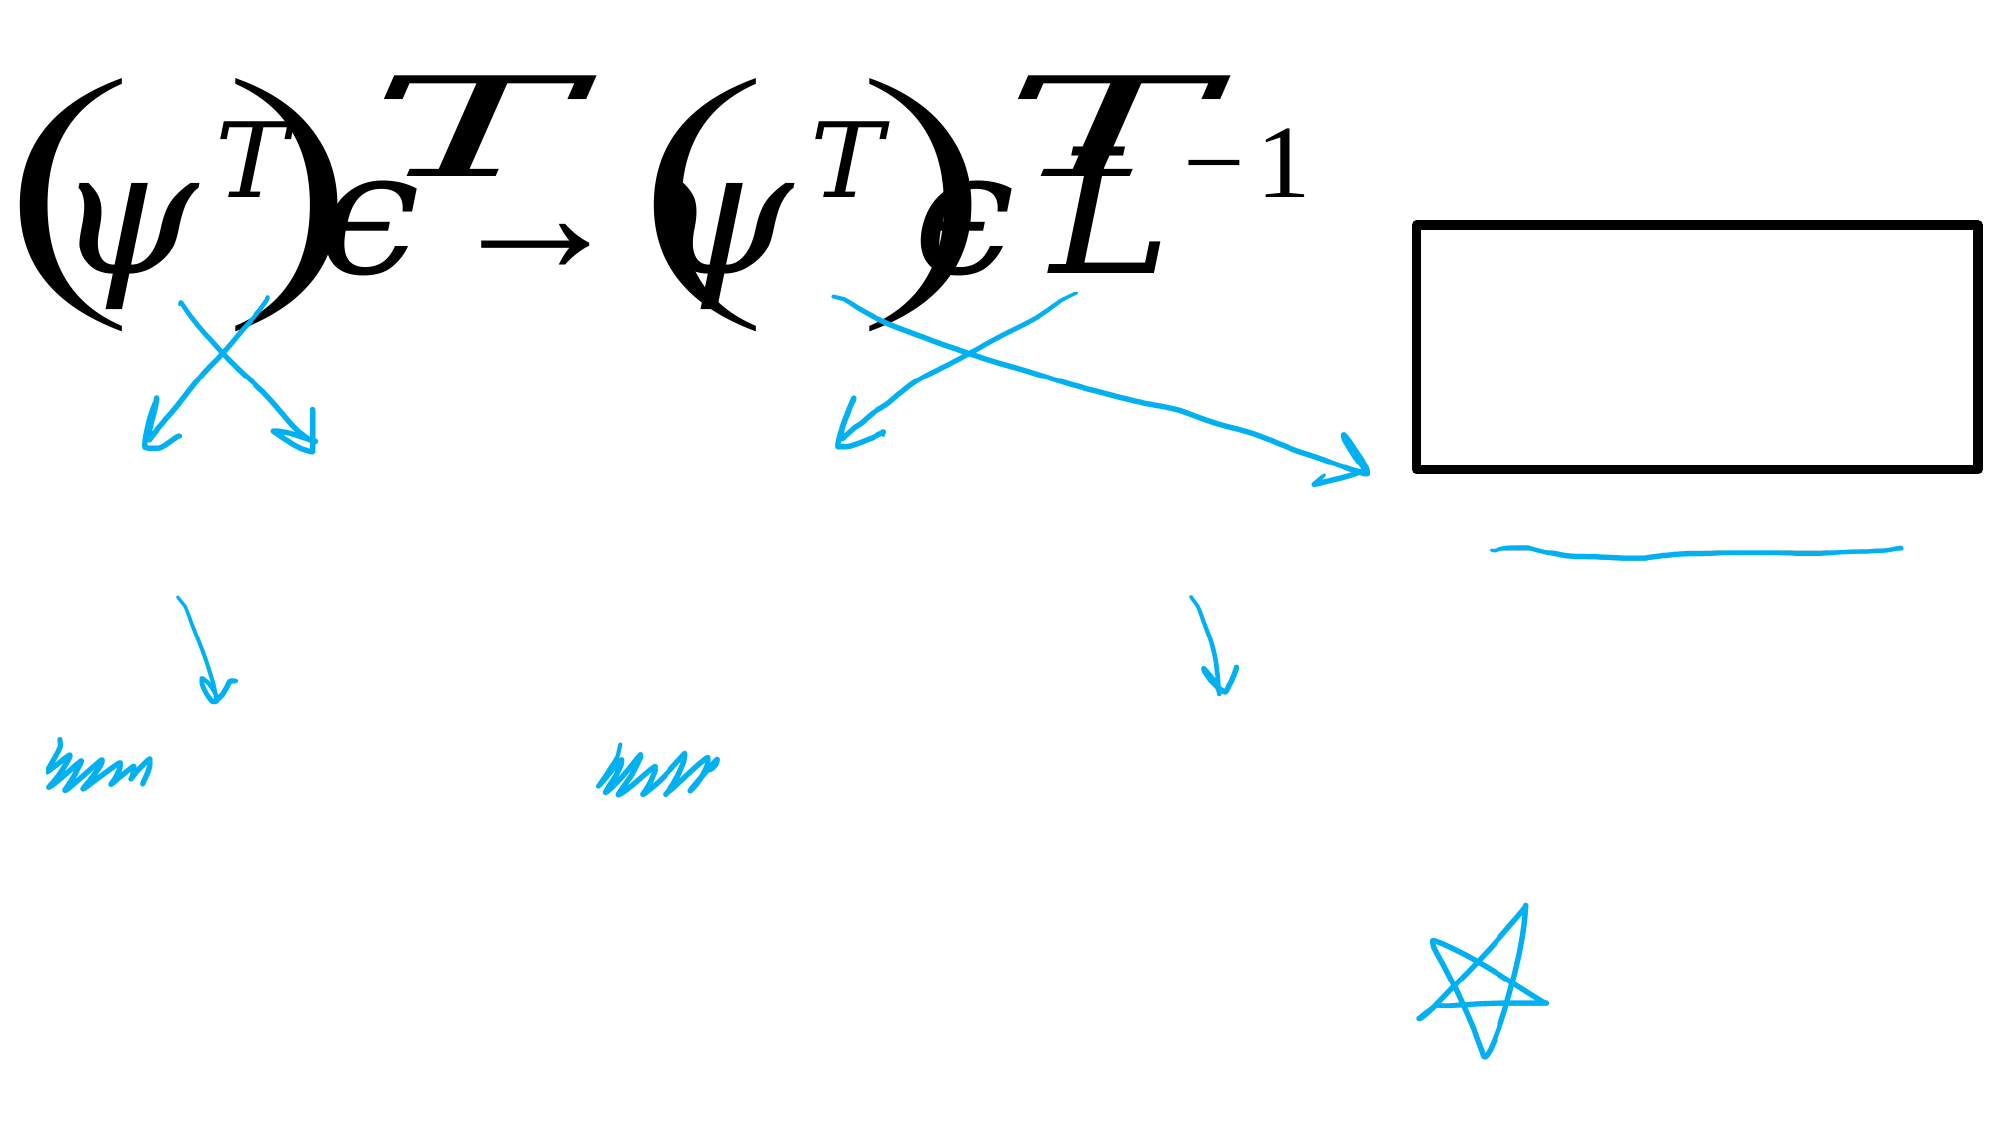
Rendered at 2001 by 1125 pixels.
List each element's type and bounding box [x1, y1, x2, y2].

picture [46, 768, 59, 784]
picture [46, 292, 1912, 1068]
